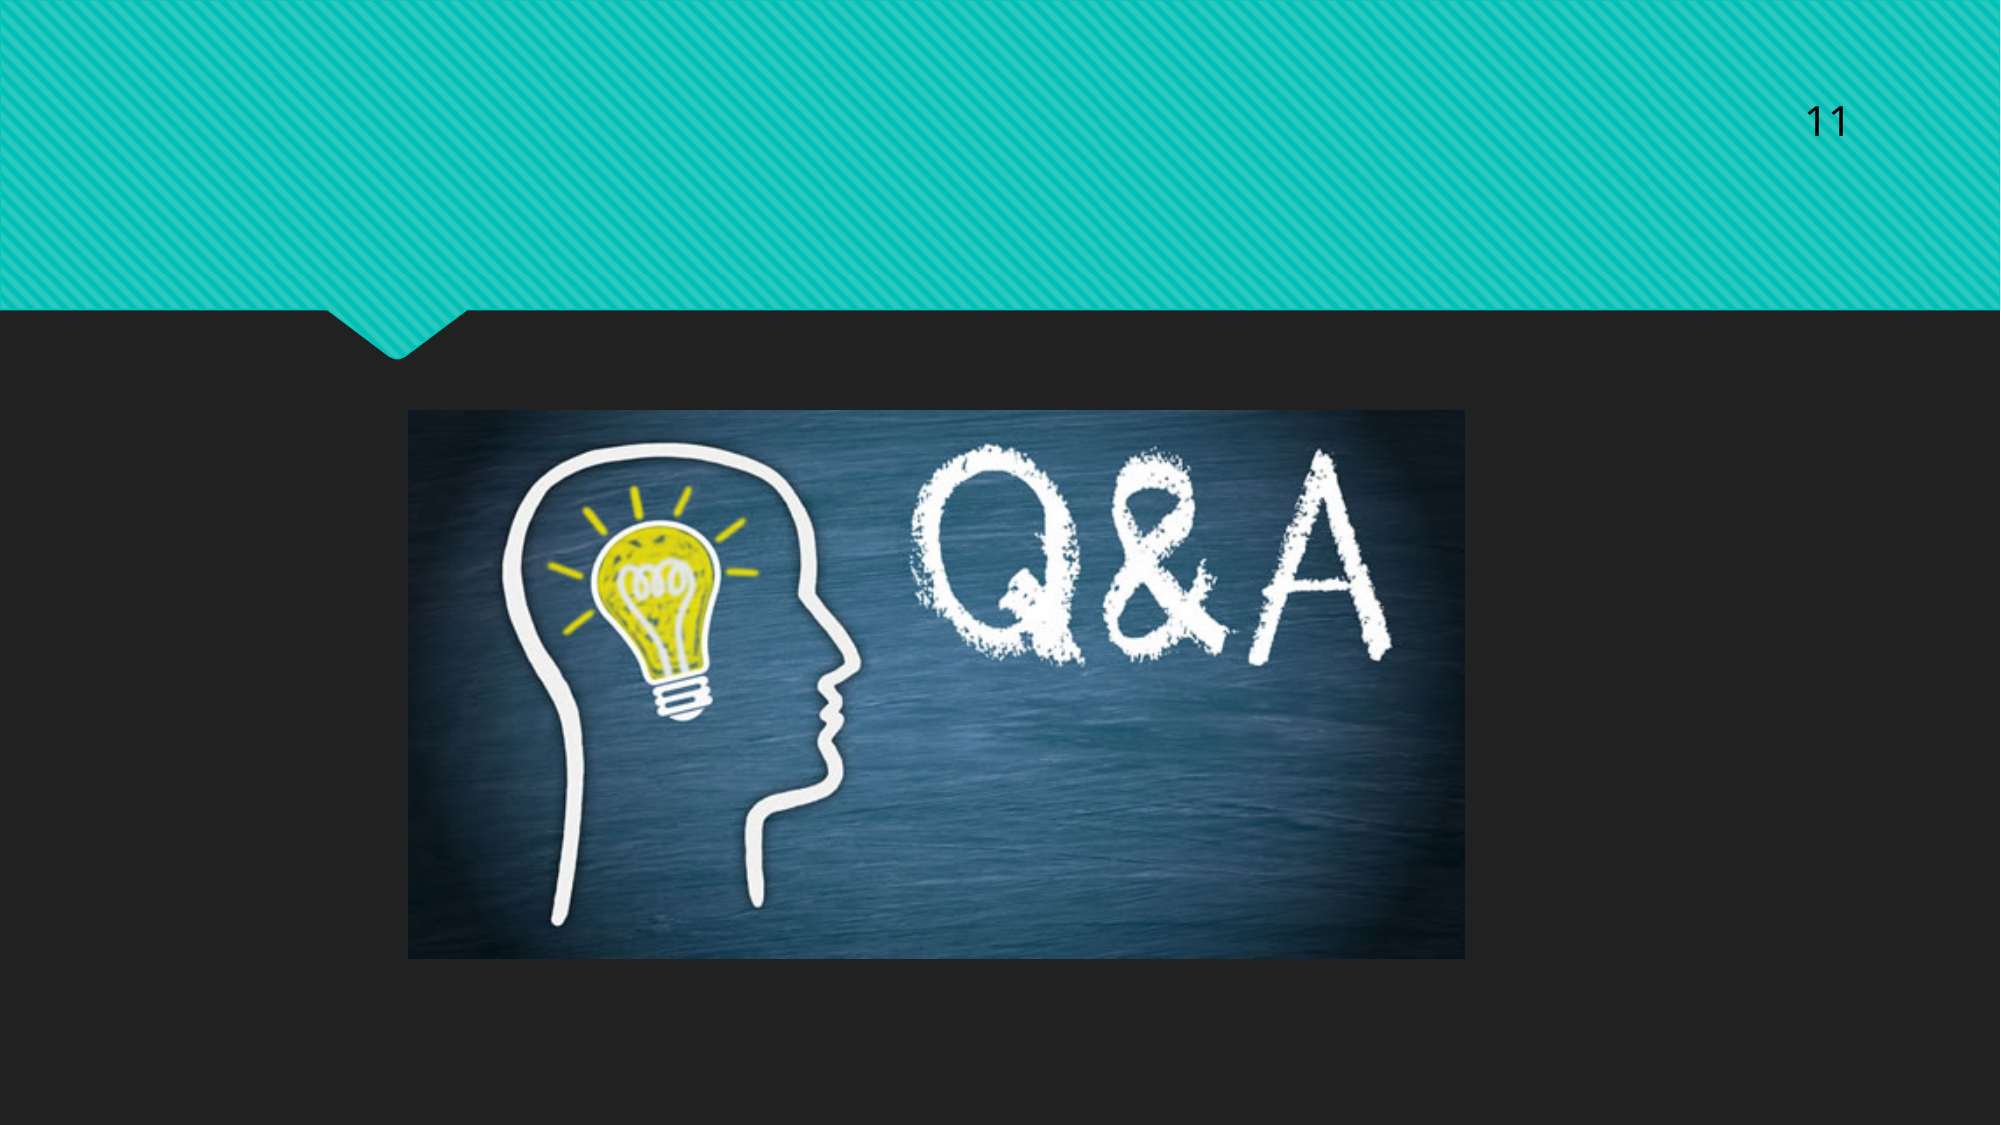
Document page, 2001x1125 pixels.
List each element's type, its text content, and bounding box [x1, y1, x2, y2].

picture [408, 410, 1465, 959]
slide_number 11 [1692, 73, 1868, 154]
